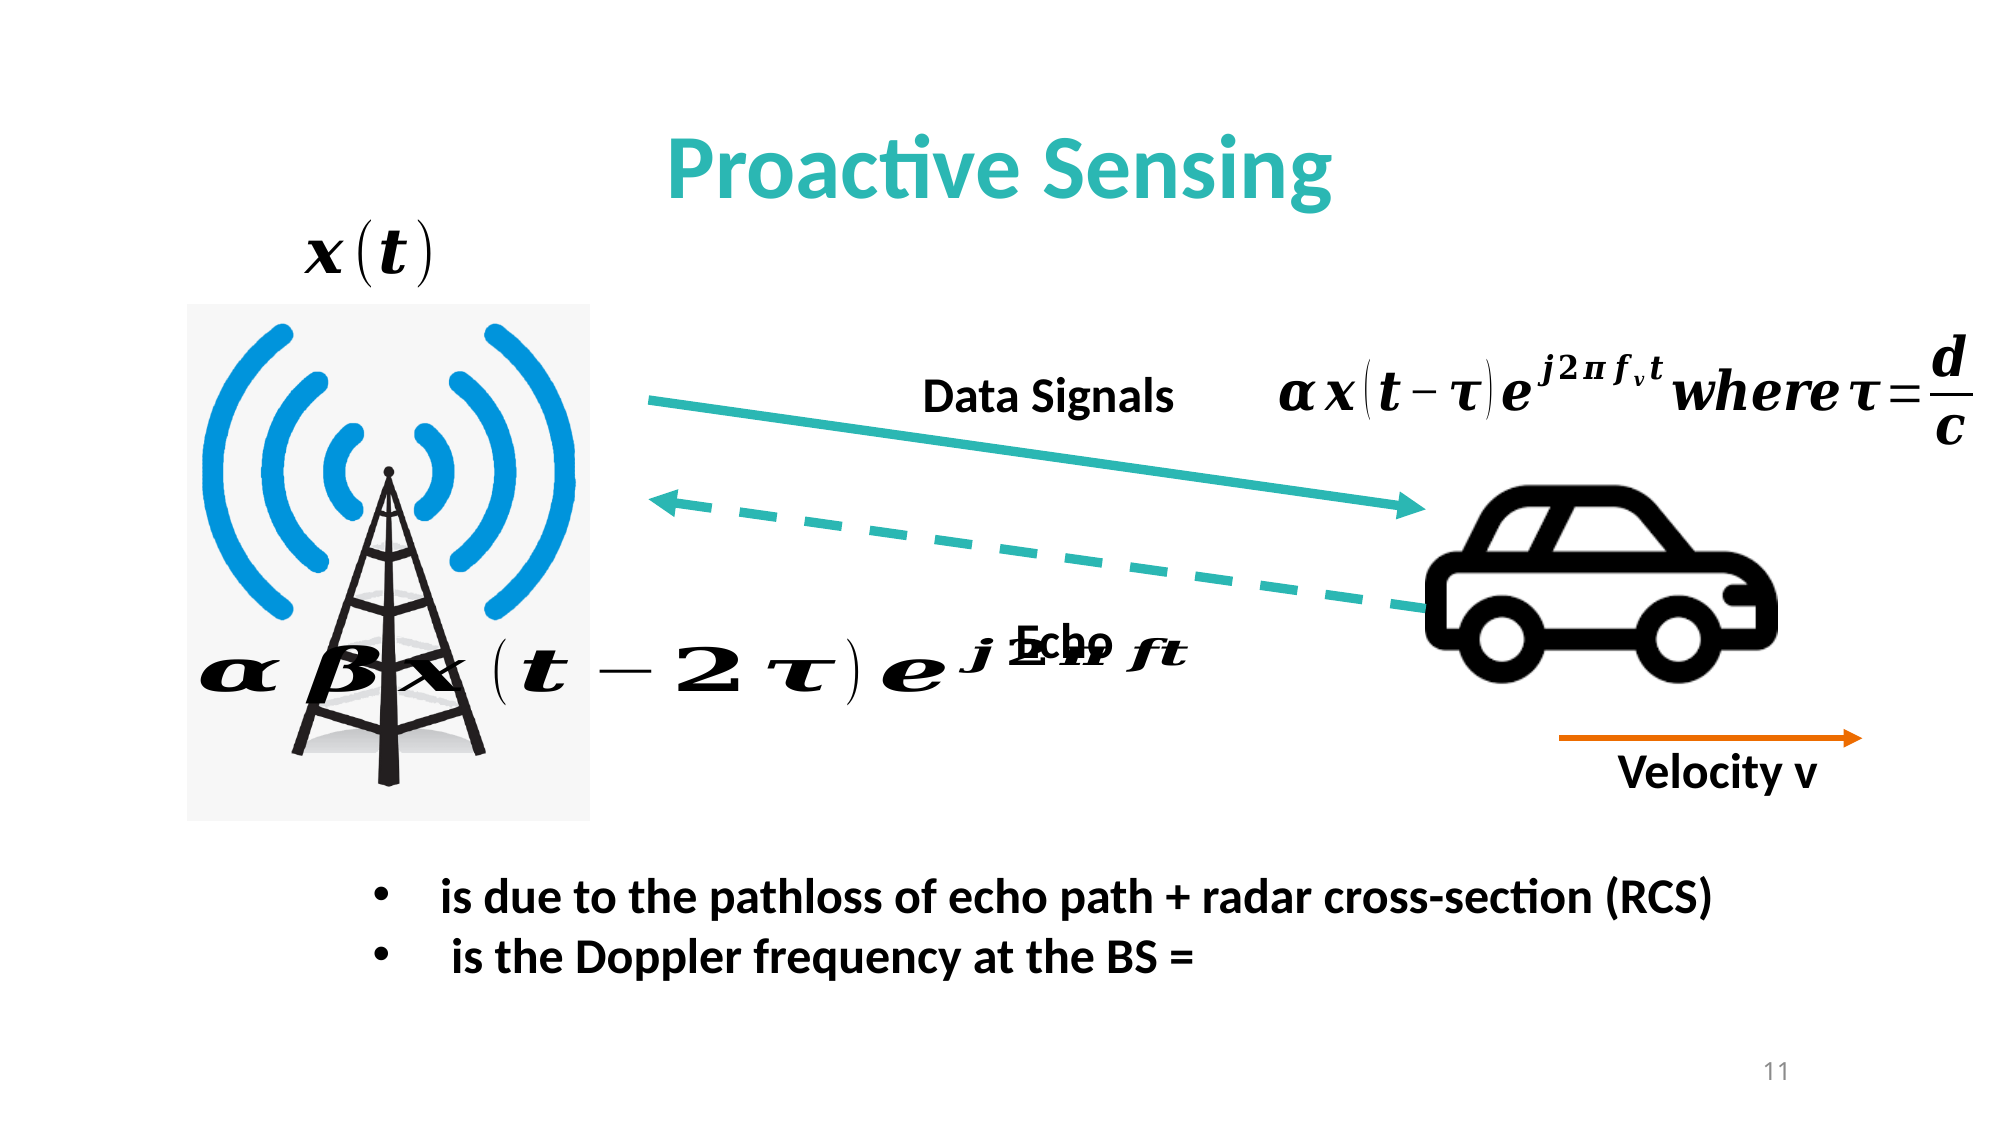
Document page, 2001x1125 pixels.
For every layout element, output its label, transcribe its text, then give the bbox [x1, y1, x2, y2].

title Proactive Sensing [137, 59, 1863, 278]
picture [187, 304, 590, 821]
slide_number 11 [1356, 1042, 1807, 1103]
text_box Velocity v [1602, 739, 1834, 807]
text_box Echo [1000, 609, 1129, 676]
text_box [648, 399, 1426, 499]
text_box Velocity v [1778, 731, 1834, 738]
text_box Data Signals [907, 355, 1190, 399]
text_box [648, 499, 1426, 609]
picture [1425, 386, 1778, 739]
